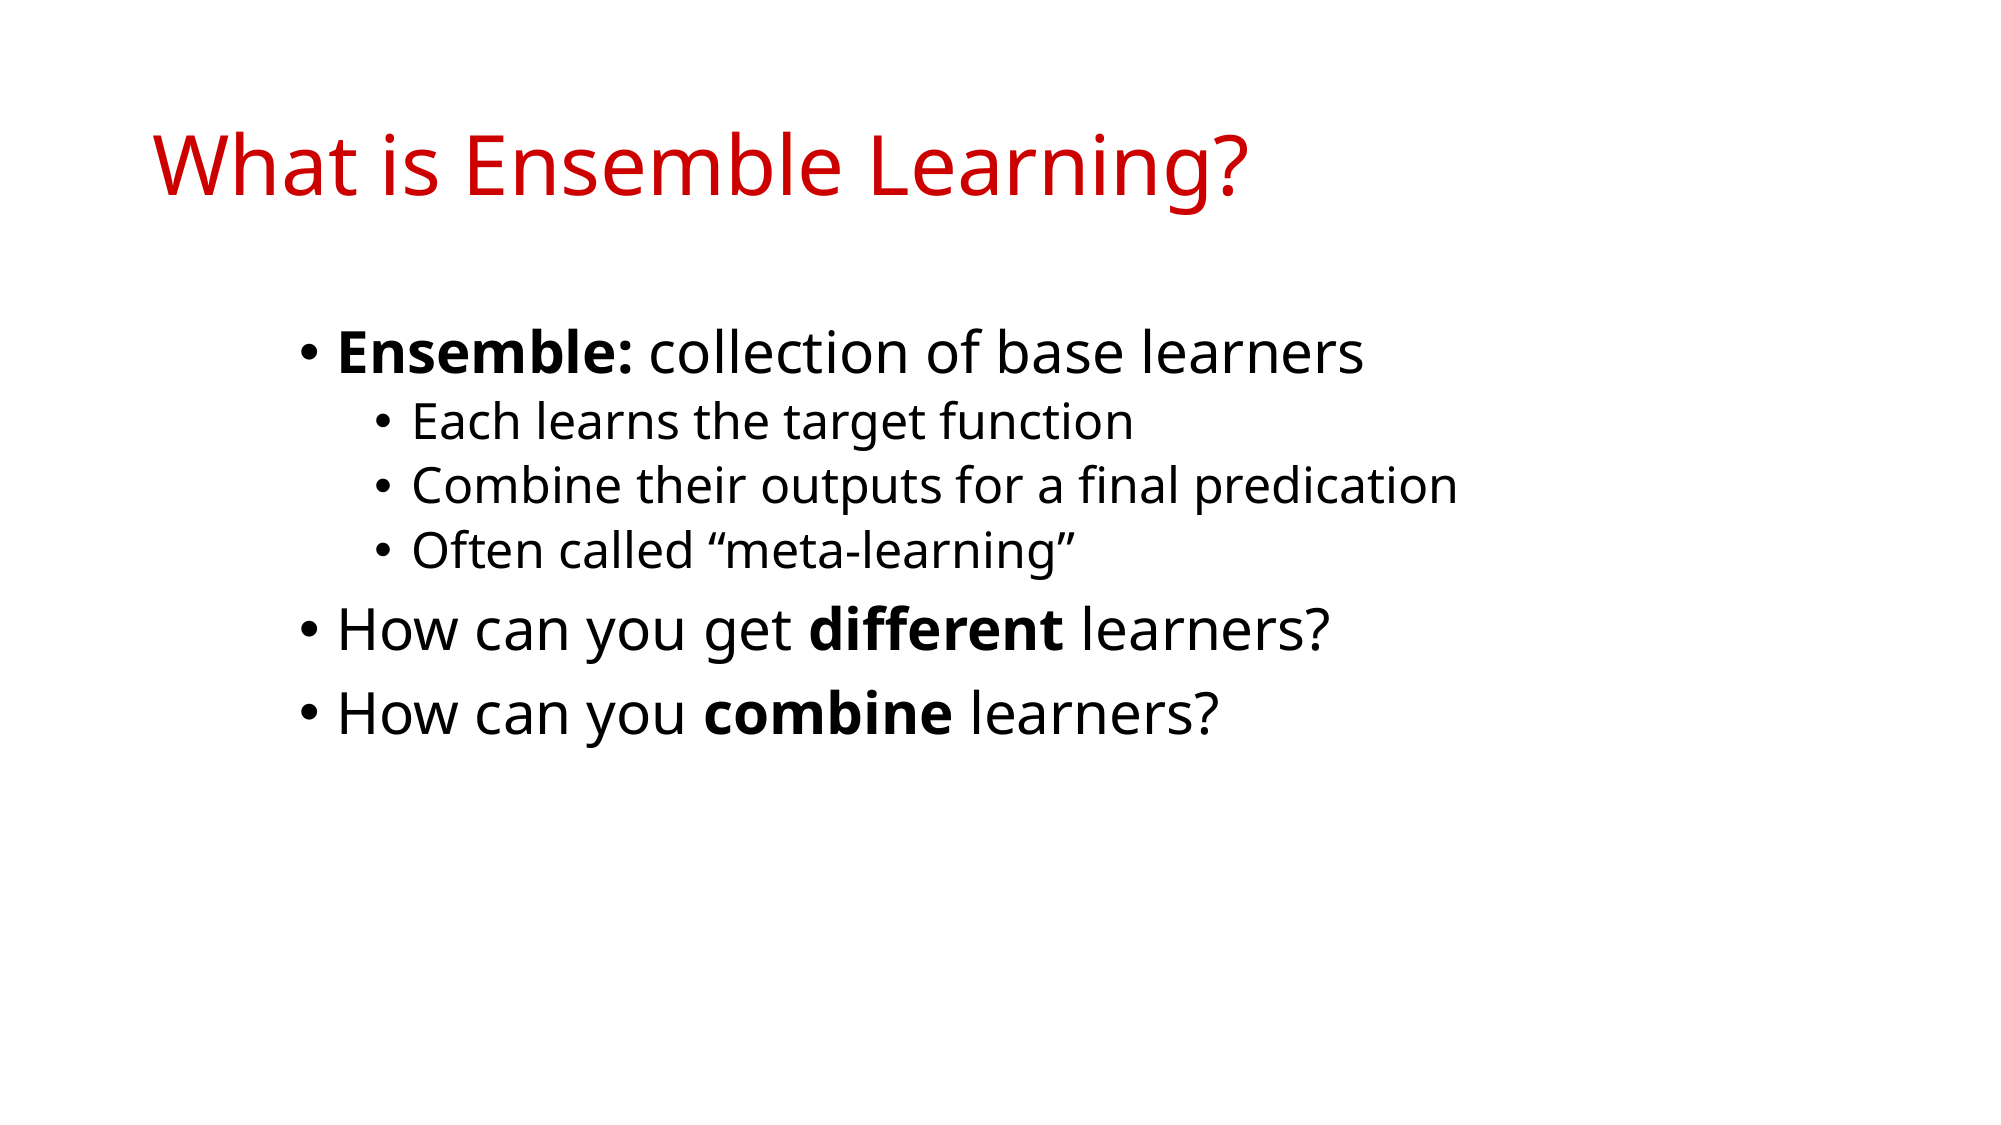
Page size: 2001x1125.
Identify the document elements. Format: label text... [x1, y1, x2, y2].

title What is Ensemble Learning? [137, 59, 1863, 278]
list Ensemble: collection of base learners Each learns the target function Combine their outputs for a final predication Often called “meta-learning” How can you get different learners? How can you combine learners? [284, 315, 1610, 1054]
